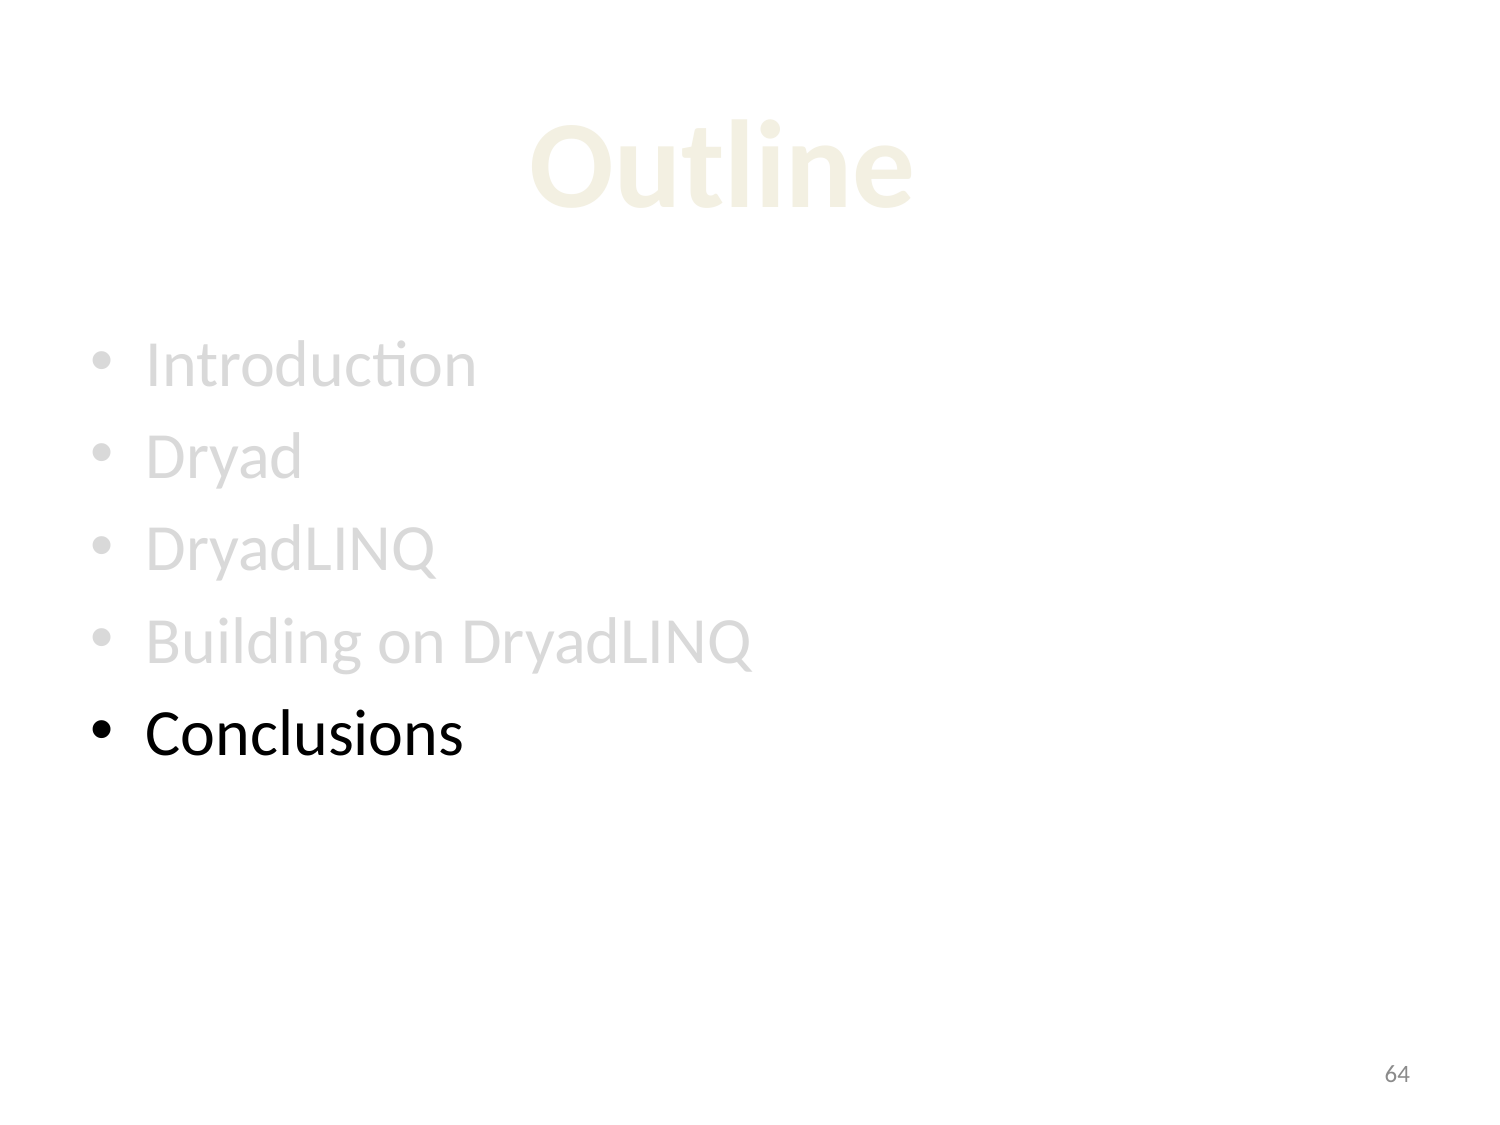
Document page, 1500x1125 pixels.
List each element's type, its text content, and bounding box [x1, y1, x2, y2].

list Introduction Dryad DryadLINQ Building on DryadLINQ Conclusions [75, 312, 1425, 780]
slide_number 64 [1074, 1042, 1425, 1103]
text_box Outline [514, 74, 932, 240]
